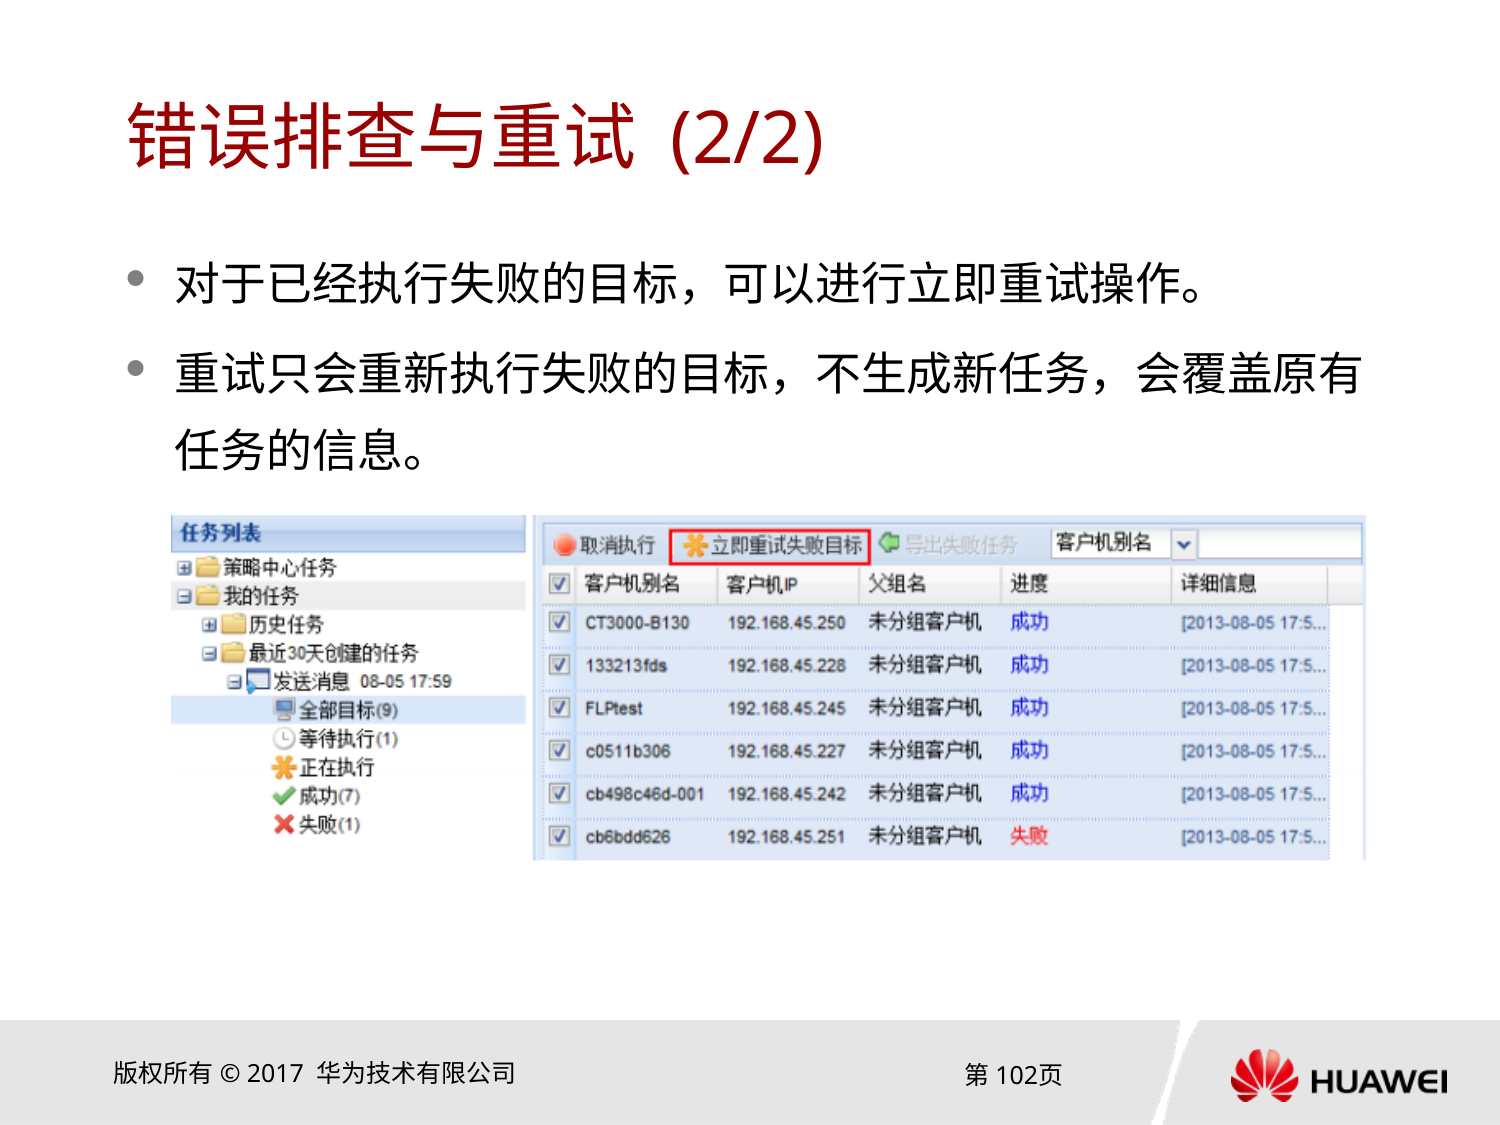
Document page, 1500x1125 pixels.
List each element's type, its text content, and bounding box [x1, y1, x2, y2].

title 错误排查与重试 (2/2) [111, 63, 1412, 207]
list 对于已经执行失败的目标，可以进行立即重试操作。 重试只会重新执行失败的目标，不生成新任务，会覆盖原有任务的信息。 [111, 225, 1412, 870]
picture [170, 514, 1369, 864]
picture [0, 1020, 1500, 1125]
